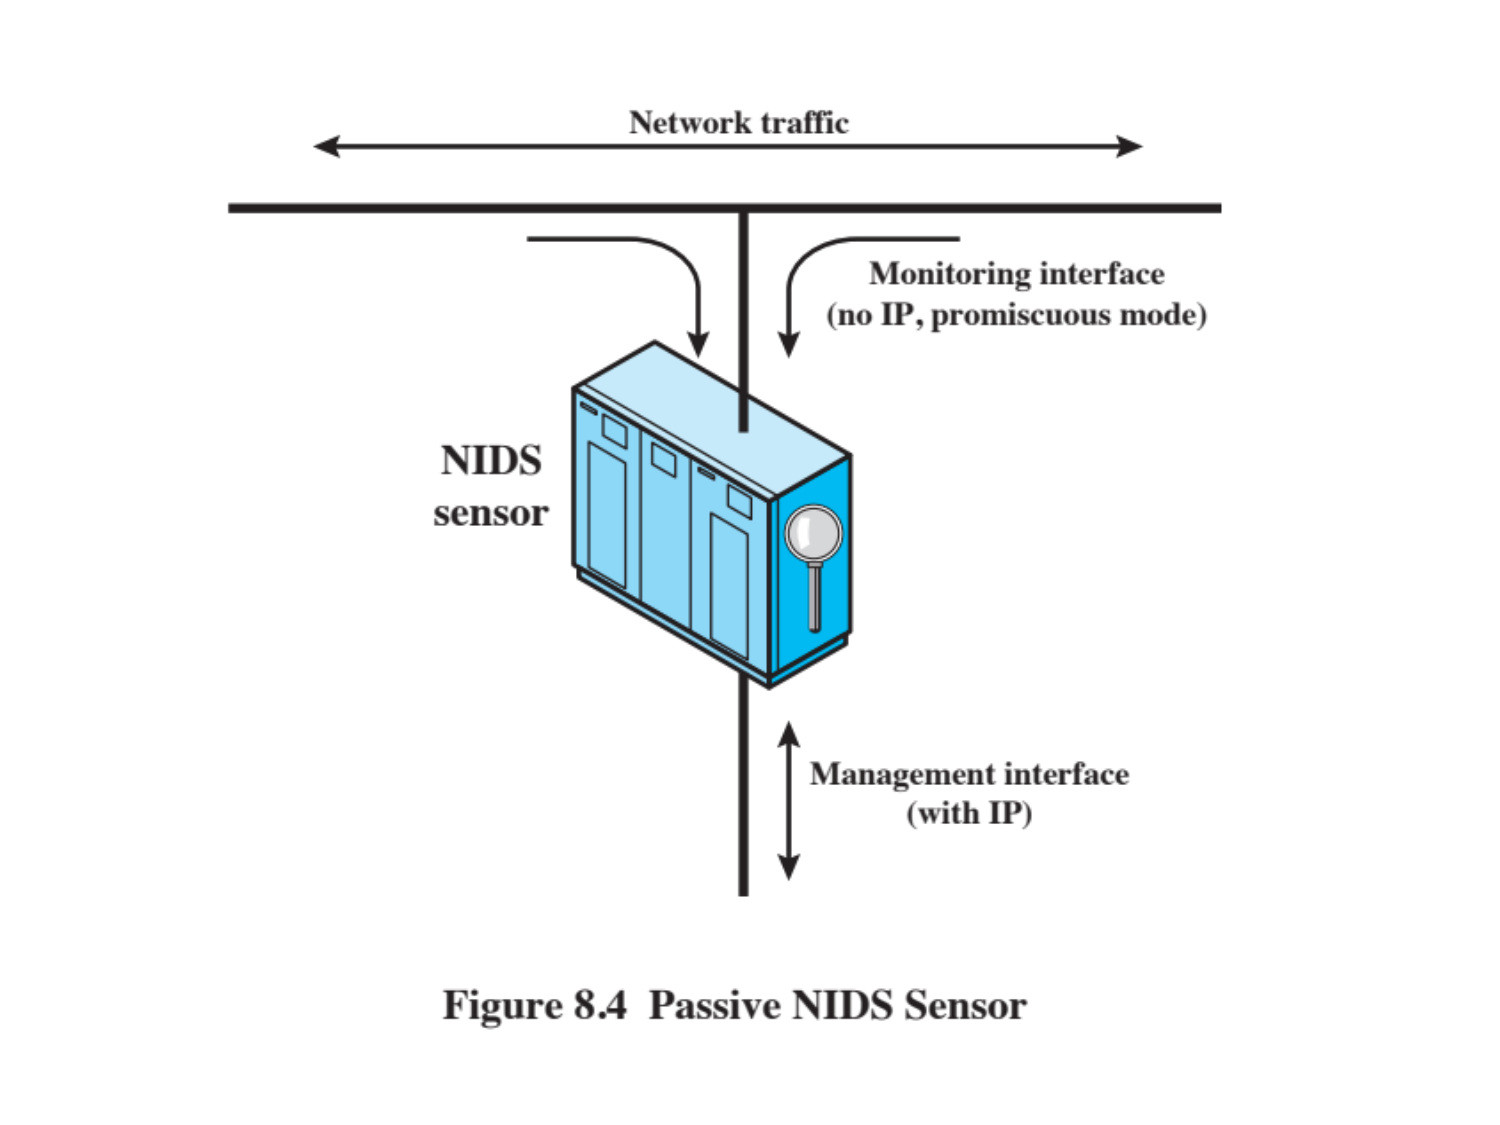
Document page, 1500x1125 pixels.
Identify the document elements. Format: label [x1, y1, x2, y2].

picture [100, 30, 1390, 1085]
